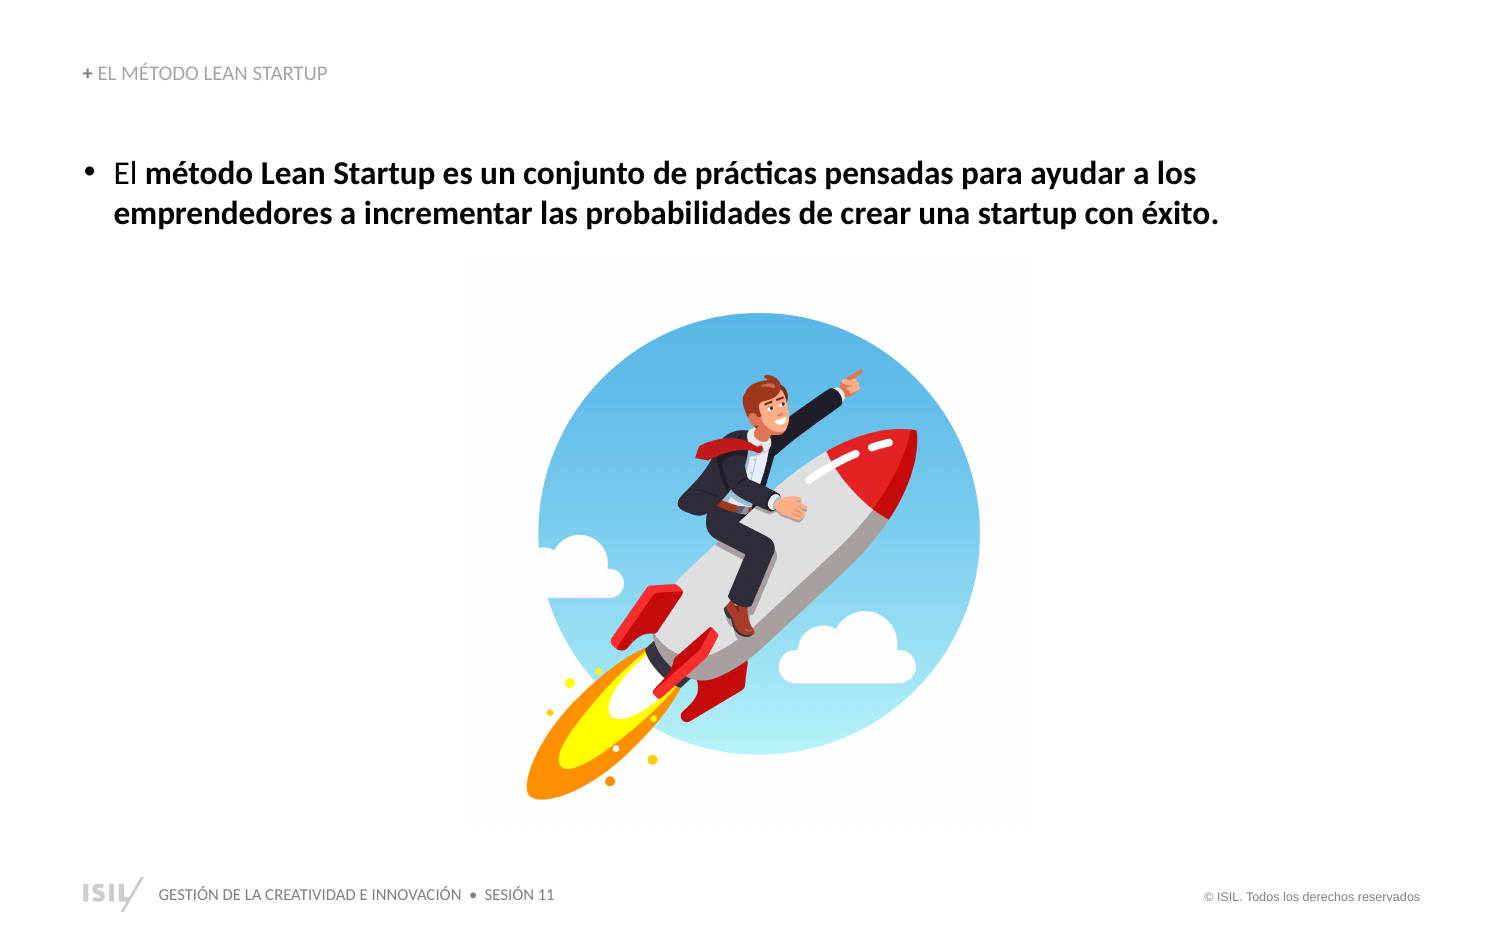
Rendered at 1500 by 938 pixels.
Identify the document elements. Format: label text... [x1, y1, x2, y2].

text_box + EL MÉTODO LEAN STARTUP [82, 59, 614, 85]
text_box El método Lean Startup es un conjunto de prácticas pensadas para ayudar a los emprendedores a incrementar las probabilidades de crear una startup con éxito. [84, 151, 1358, 232]
picture [462, 255, 1037, 830]
